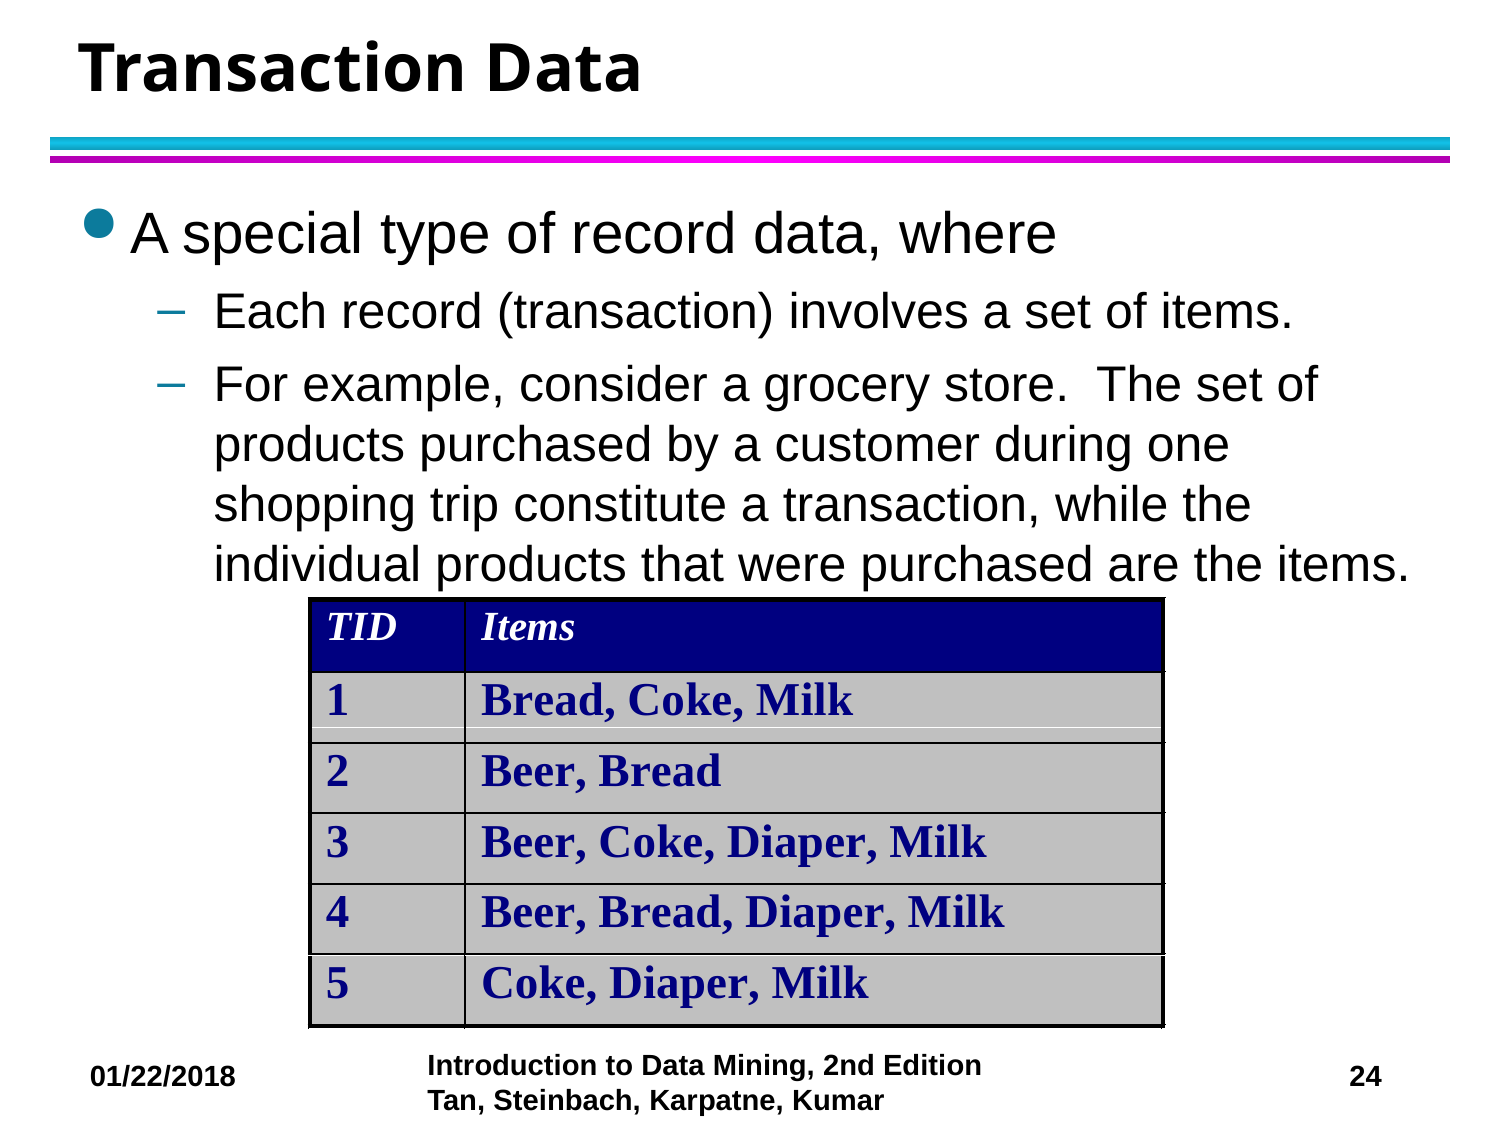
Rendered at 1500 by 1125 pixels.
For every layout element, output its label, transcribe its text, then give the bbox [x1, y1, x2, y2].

list A special type of record data, where Each record (transaction) involves a set of items. For example, consider a grocery store. The set of products purchased by a customer during one shopping trip constitute a transaction, while the individual products that were purchased are the items. [67, 187, 1432, 1038]
title Transaction Data [62, 24, 1421, 113]
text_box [287, 597, 1177, 1063]
